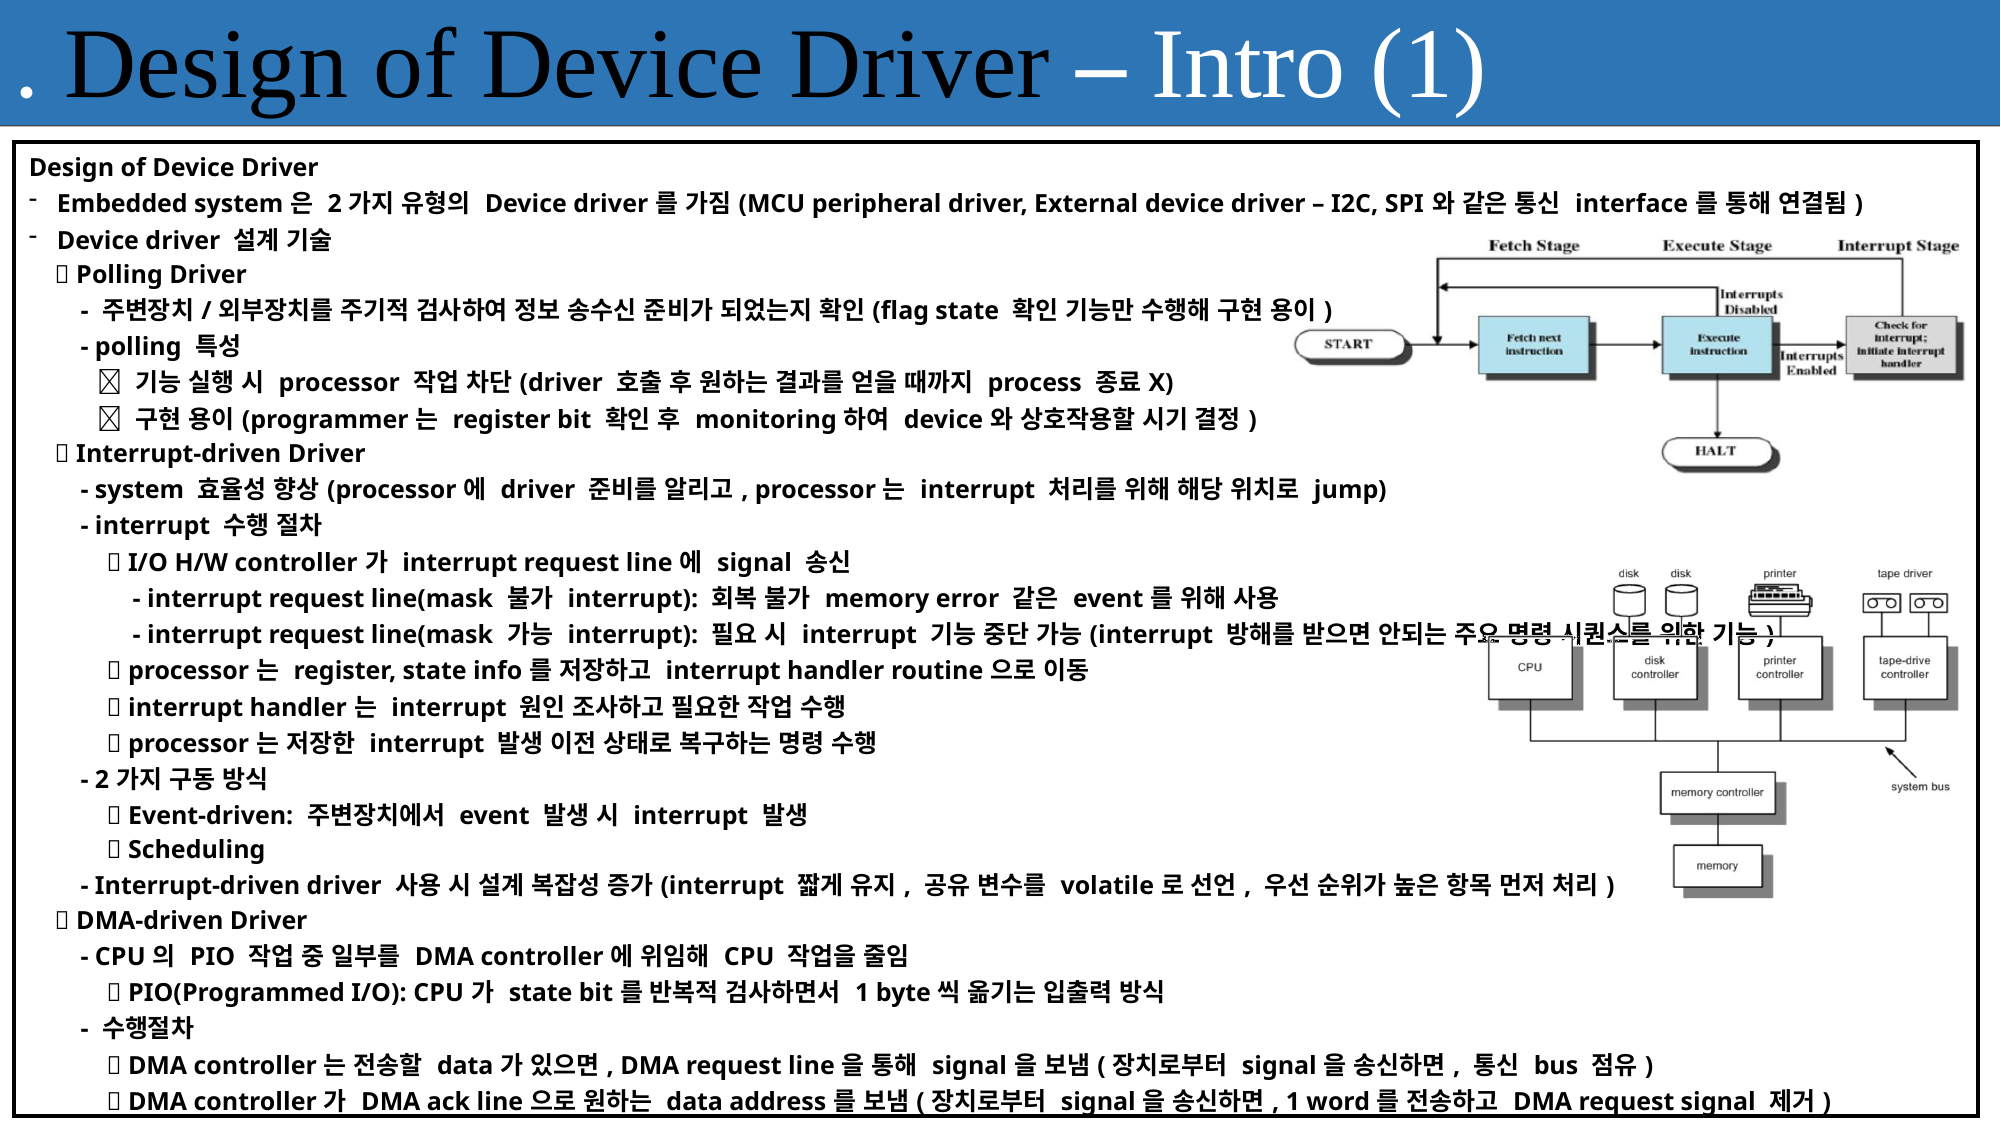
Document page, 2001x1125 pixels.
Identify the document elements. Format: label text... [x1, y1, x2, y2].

text_box . Design of Device Driver – Intro (1) [0, 0, 2000, 126]
picture [1480, 562, 1962, 903]
table_header Design of Device Driver Embedded system은 2가지 유형의 Device driver를 가짐(MCU peripheral driver, External device driver – I2C, SPI와 같은 통신 interface를 통해 연결됨) Device driver 설계 기술  Polling Driver - 주변장치/외부장치를 주기적 검사하여 정보 송수신 준비가 되었는지 확인(flag state 확인 기능만 수행해 구현 용이) - polling 특성  기능 실행 시 processor 작업 차단(driver 호출 후 원하는 결과를 얻을 때까지 process 종료X)  구현 용이(programmer는 register bit 확인 후 monitoring하여 device와 상호작용할 시기 결정)  Interrupt-driven Driver - system 효율성 향상(processor에 driver 준비를 알리고, processor는 interrupt 처리를 위해 해당 위치로 jump) - interrupt 수행 절차  I/O H/W controller가 interrupt request line에 signal 송신 - interrupt request line(mask 불가 interrupt): 회복 불가 memory error 같은 event를 위해 사용 - interrupt request line(mask 가능 interrupt): 필요 시 interrupt 기능 중단 가능(interrupt 방해를 받으면 안되는 주요 명령 시퀀스를 위한 기능)  processor는 register, state info를 저장하고 interrupt handler routine으로 이동  interrupt handler는 interrupt 원인 조사하고 필요한 작업 수행  processor는 저장한 interrupt 발생 이전 상태로 복구하는 명령 수행 - 2가지 구동 방식  Event-driven: 주변장치에서 event 발생 시 interrupt 발생  Scheduling - Interrupt-driven driver 사용 시 설계 복잡성 증가(interrupt 짧게 유지, 공유 변수를 volatile로 선언, 우선 순위가 높은 항목 먼저 처리)  DMA-driven Driver - CPU의 PIO 작업 중 일부를 DMA controller에 위임해 CPU 작업을 줄임  PIO(Programmed I/O): CPU가 state bit를 반복적 검사하면서 1 byte씩 옮기는 입출력 방식 - 수행절차  DMA controller는 전송할 data가 있으면, DMA request line을 통해 signal을 보냄(장치로부터 signal을 송신하면, 통신 bus 점유)  DMA controller가 DMA ack line으로 원하는 data address를 보냄(장치로부터 signal을 송신하면, 1 word를 전송하고 DMA request signal 제거)  data 전송이 끝나면, DMA controller는 interrupt 발생 - DMA driver는 DMA controller를 구동해 DMA 채널에서 data가 이동하는 동안 MCU가 다른 작업 수행하도록 도움  DMA controller는 MCU, 주변장치에서 memory로 data 이동, memory to memory data 이동, memory to MCU,주변장치 data 이동 수행 - 대역폭이 제한된 외부 메모리, ADC, 통신 채널용 interface에 활용  복잡성(polling-low, interrupt, DMA – medium), 효율성(polling < interrupt < DMA) [16, 144, 1976, 1114]
picture [1281, 222, 1978, 478]
